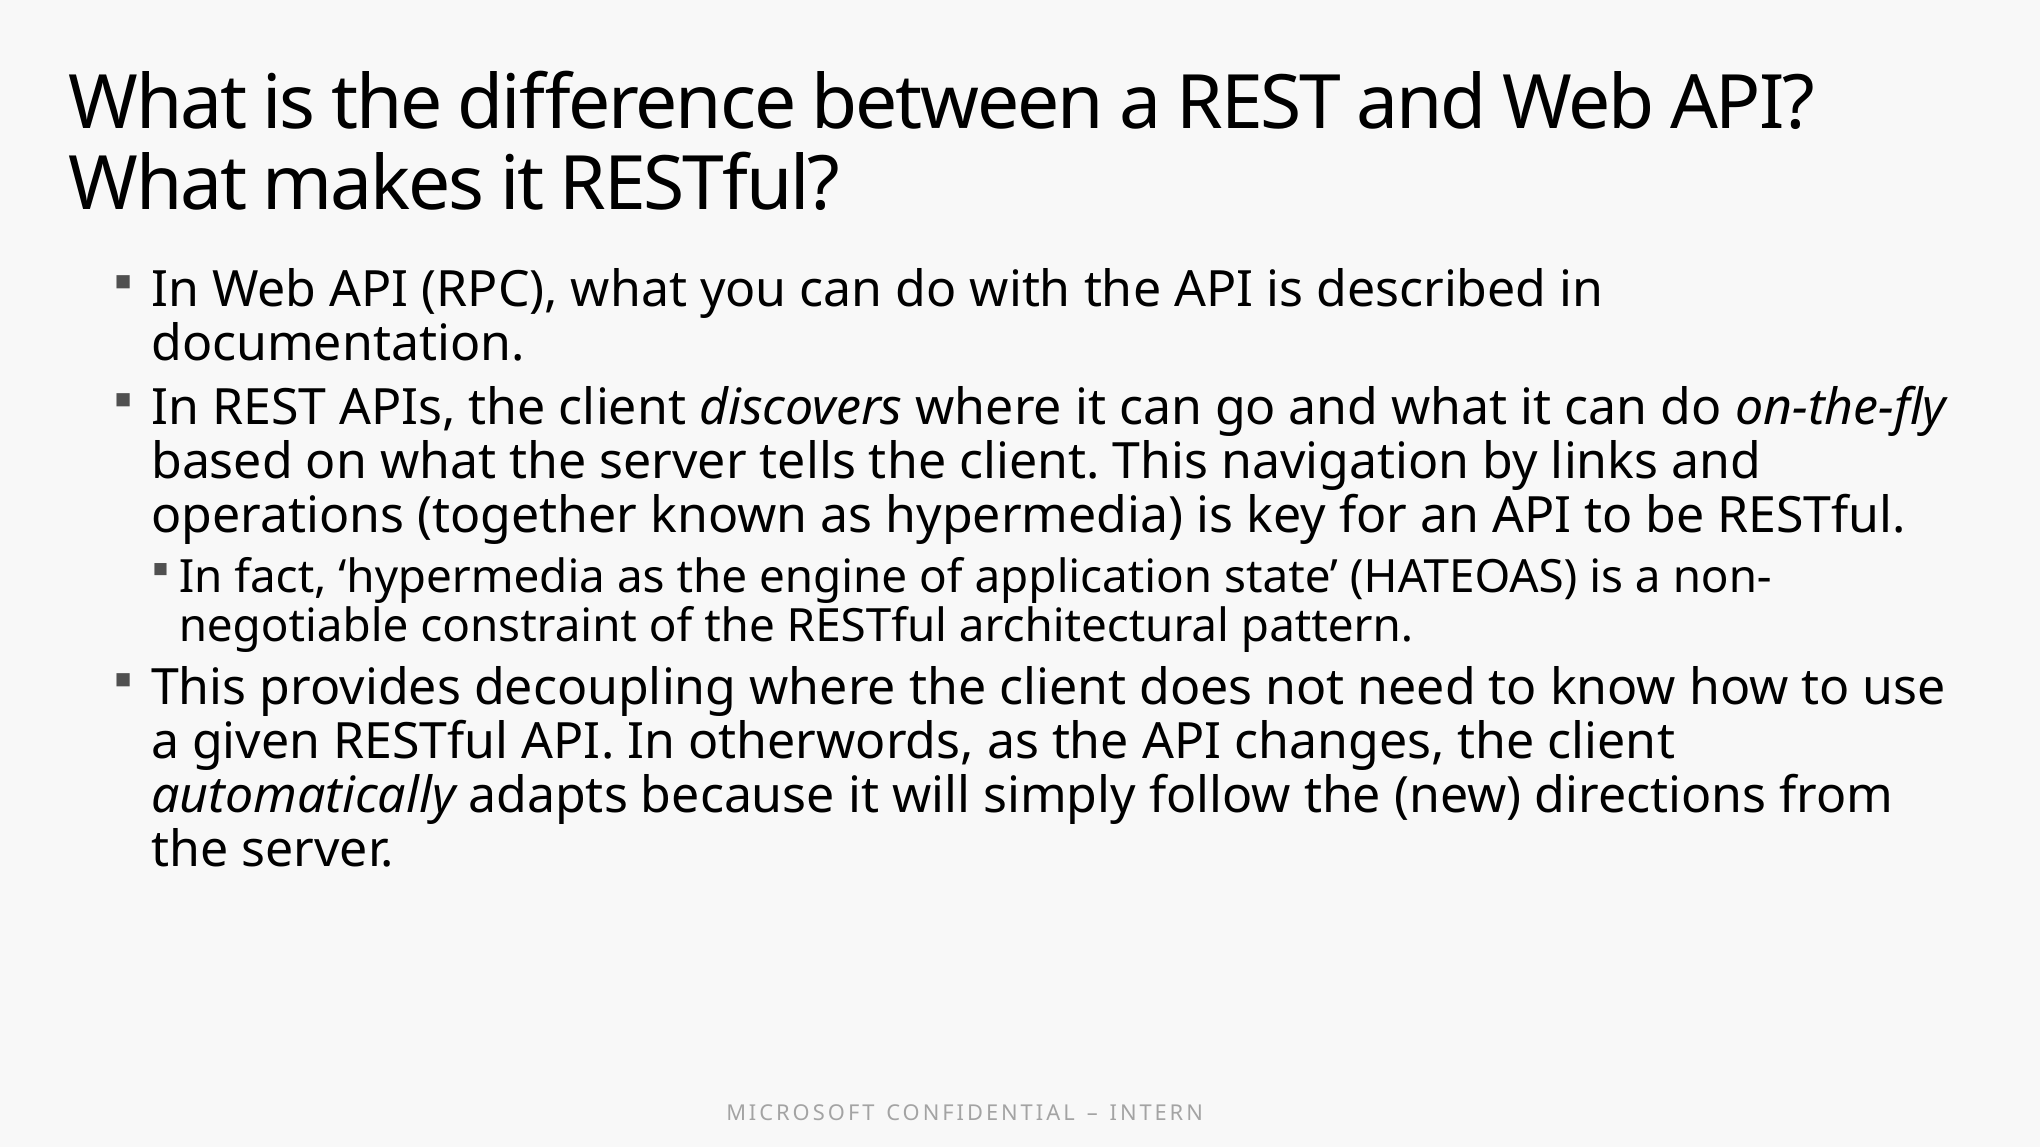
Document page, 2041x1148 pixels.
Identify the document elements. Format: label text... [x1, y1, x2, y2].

list In Web API (RPC), what you can do with the API is described in documentation. In REST APIs, the client discovers where it can go and what it can do on-the-fly based on what the server tells the client. This navigation by links and operations (together known as hypermedia) is key for an API to be RESTful. In fact, ‘hypermedia as the engine of application state’ (HATEOAS) is a non-negotiable constraint of the RESTful architectural pattern. This provides decoupling where the client does not need to know how to use a given RESTful API. In otherwords, as the API changes, the client automatically adapts because it will simply follow the (new) directions from the server. [40, 248, 1989, 863]
title What is the difference between a REST and Web API? What makes it RESTful? [45, 48, 1996, 199]
